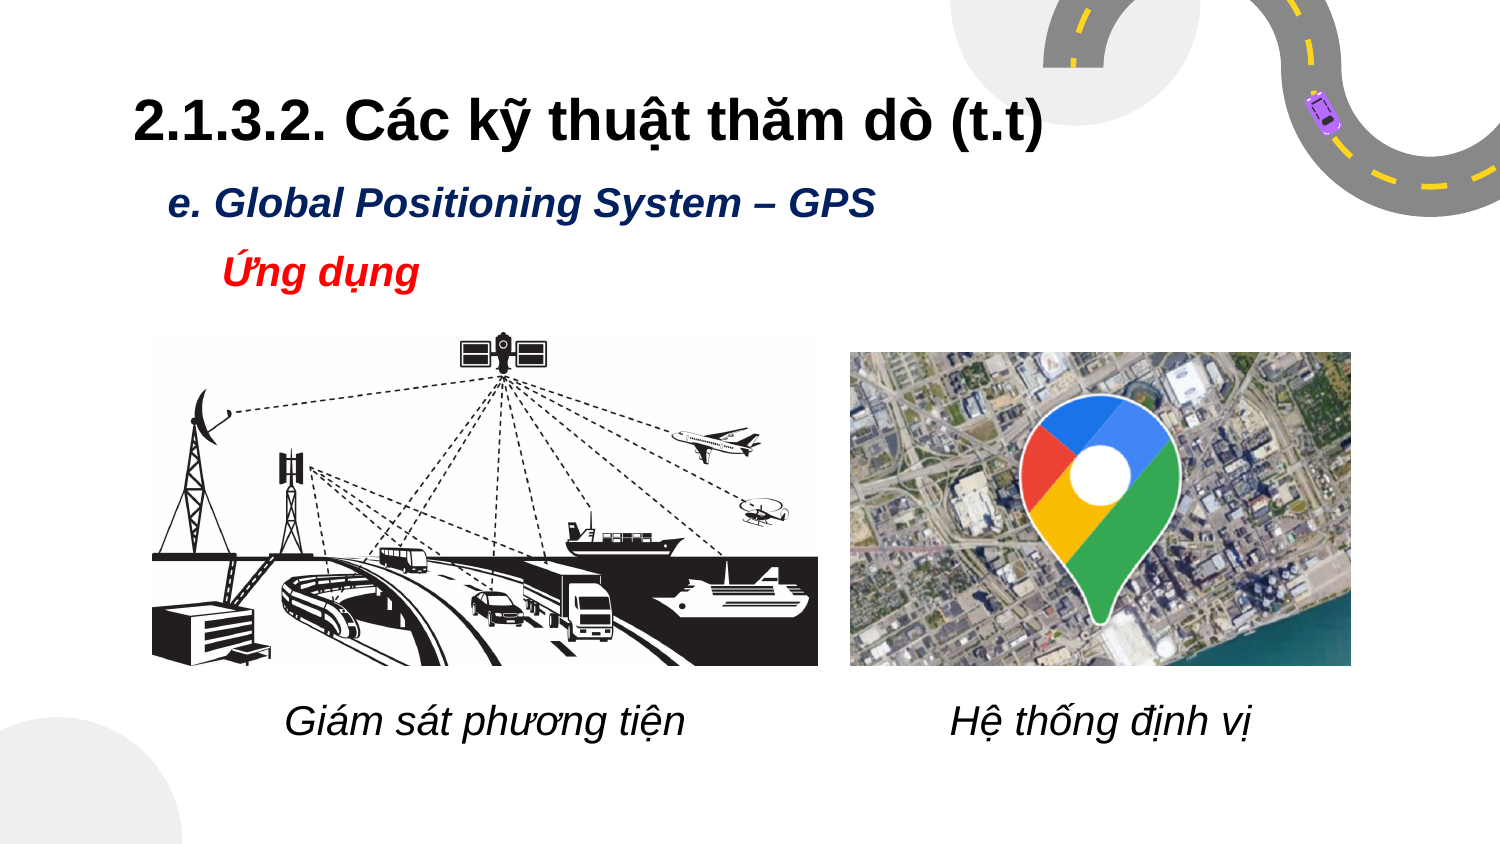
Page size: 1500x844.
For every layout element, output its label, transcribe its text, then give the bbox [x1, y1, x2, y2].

picture [152, 332, 819, 666]
text_box Giám sát phương tiện [269, 686, 702, 751]
title 2.1.3.2. Các kỹ thuật thăm dò (t.t) [118, 66, 1382, 161]
text_box Hệ thống định vị [934, 686, 1267, 751]
text_box e. Global Positioning System – GPS [152, 161, 1014, 248]
text_box Ứng dụng [95, 237, 547, 303]
picture [850, 352, 1351, 666]
